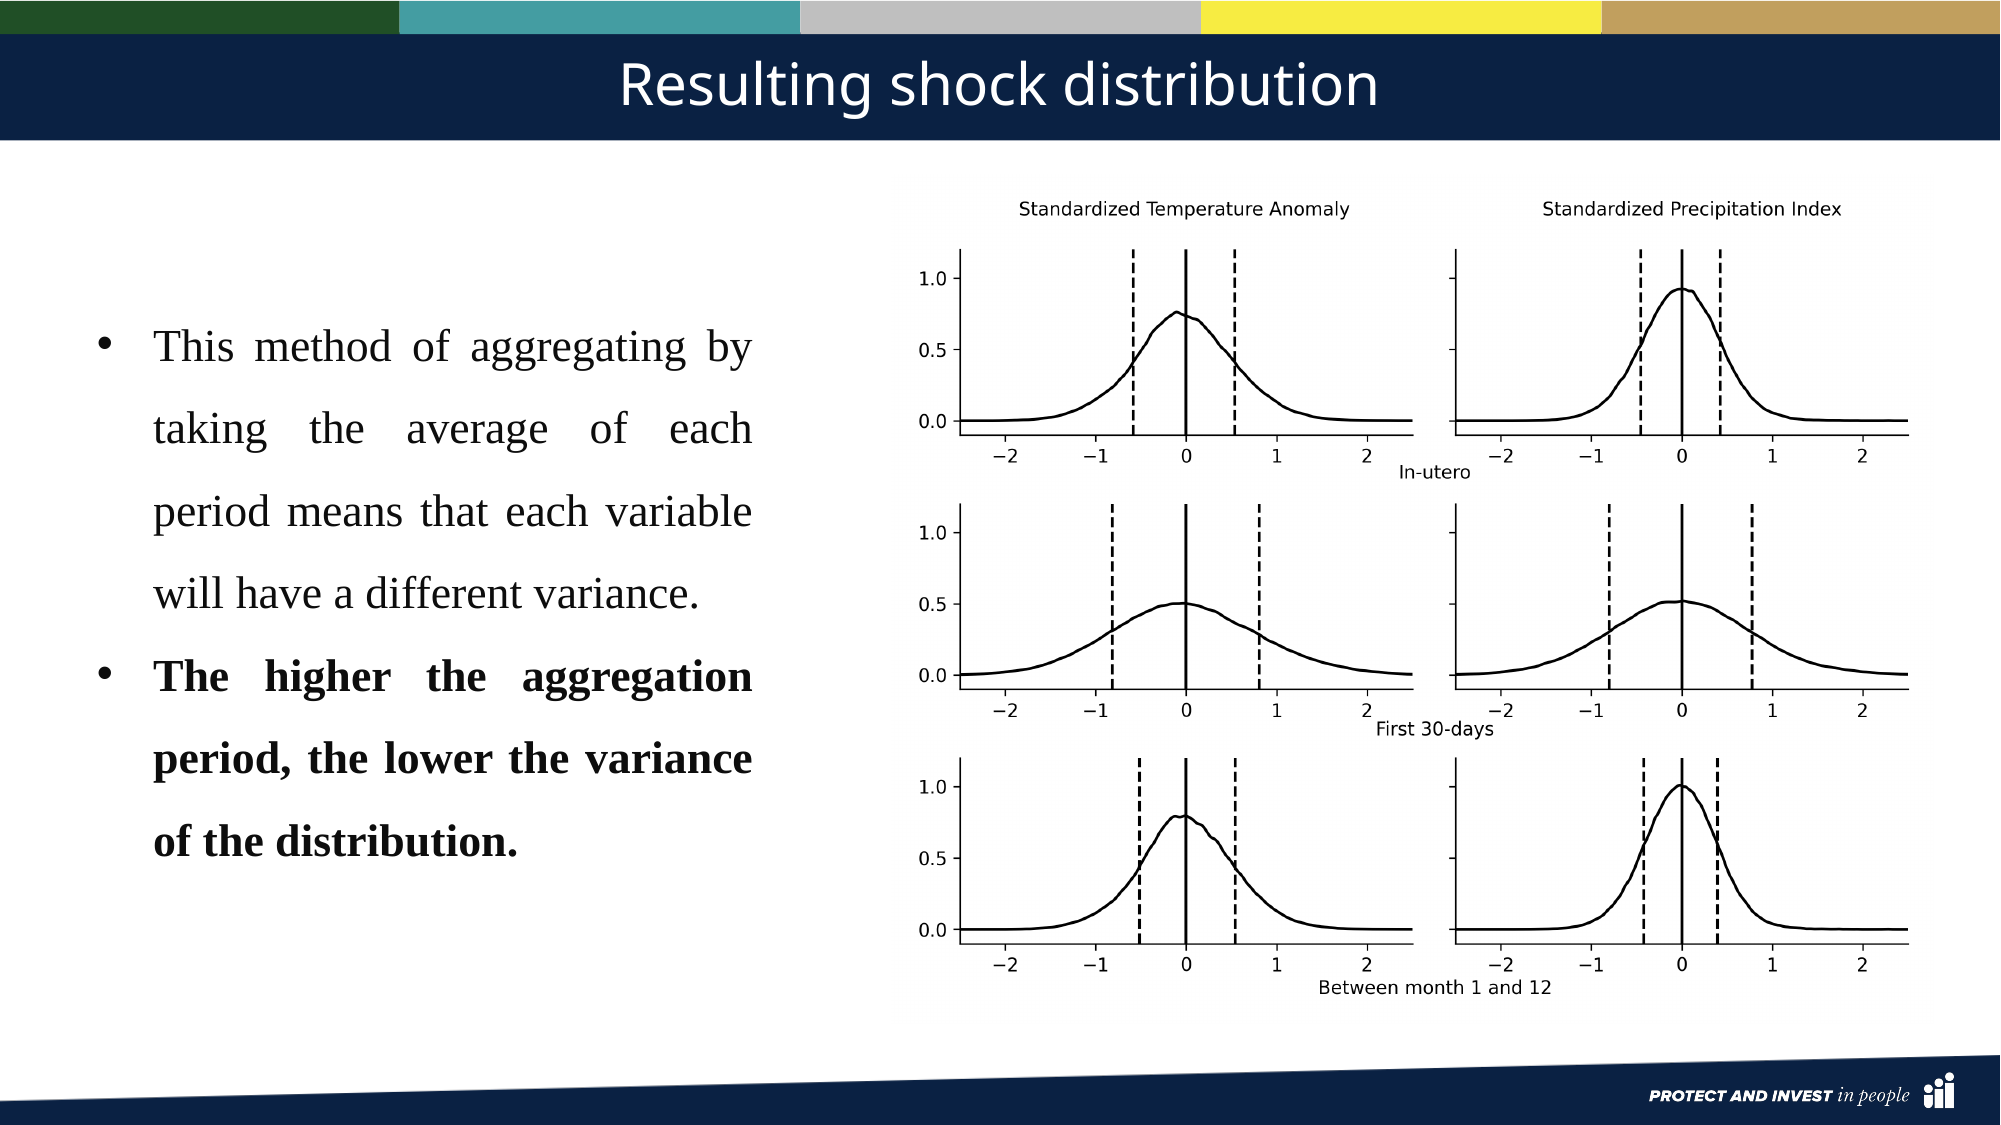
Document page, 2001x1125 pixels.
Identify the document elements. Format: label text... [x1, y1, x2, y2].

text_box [0, 0, 2000, 35]
list Resulting shock distribution [0, 35, 2000, 141]
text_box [0, 1055, 2000, 1125]
text_box This method of aggregating by taking the average of each period means that each variable will have a different variance. The higher the aggregation period, the lower the variance of the distribution. [81, 280, 769, 956]
picture [891, 173, 1934, 1025]
